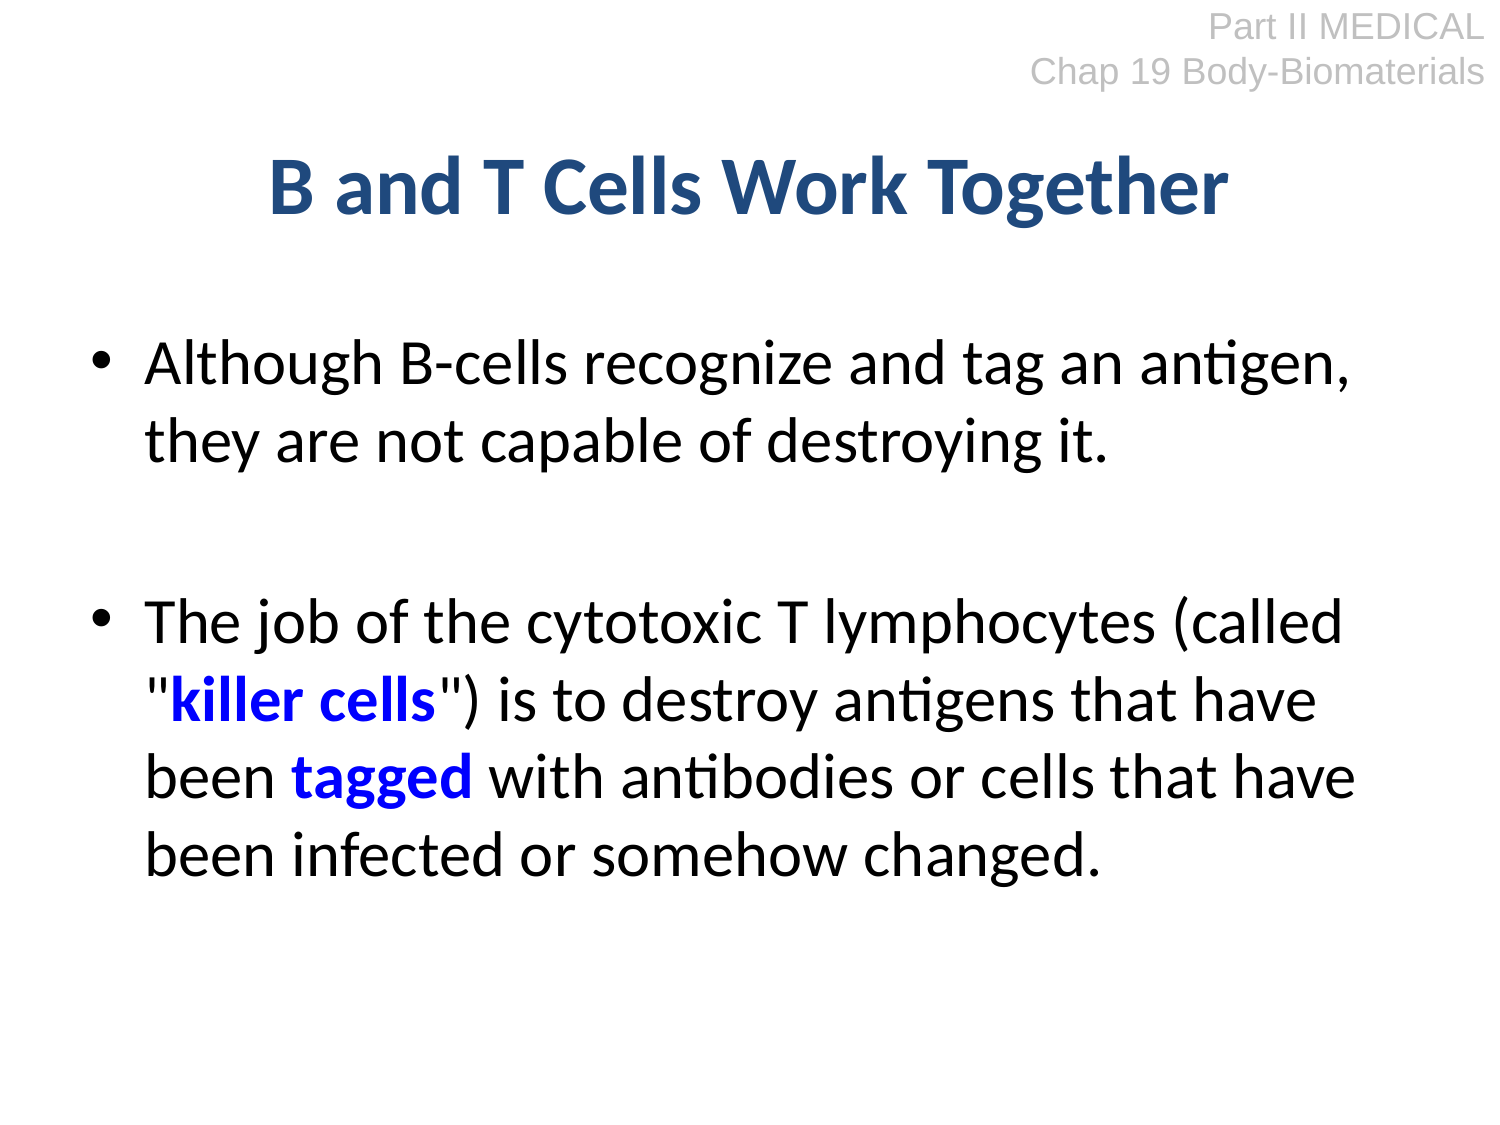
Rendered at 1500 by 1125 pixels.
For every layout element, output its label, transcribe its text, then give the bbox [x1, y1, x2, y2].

title B and T Cells Work Together [75, 87, 1425, 275]
list Although B-cells recognize and tag an antigen, they are not capable of destroying it. The job of the cytotoxic T lymphocytes (called "killer cells") is to destroy antigens that have been tagged with antibodies or cells that have been infected or somehow changed. [75, 312, 1425, 900]
text_box Part II MEDICAL Chap 19 Body-Biomaterials [999, 0, 1500, 100]
